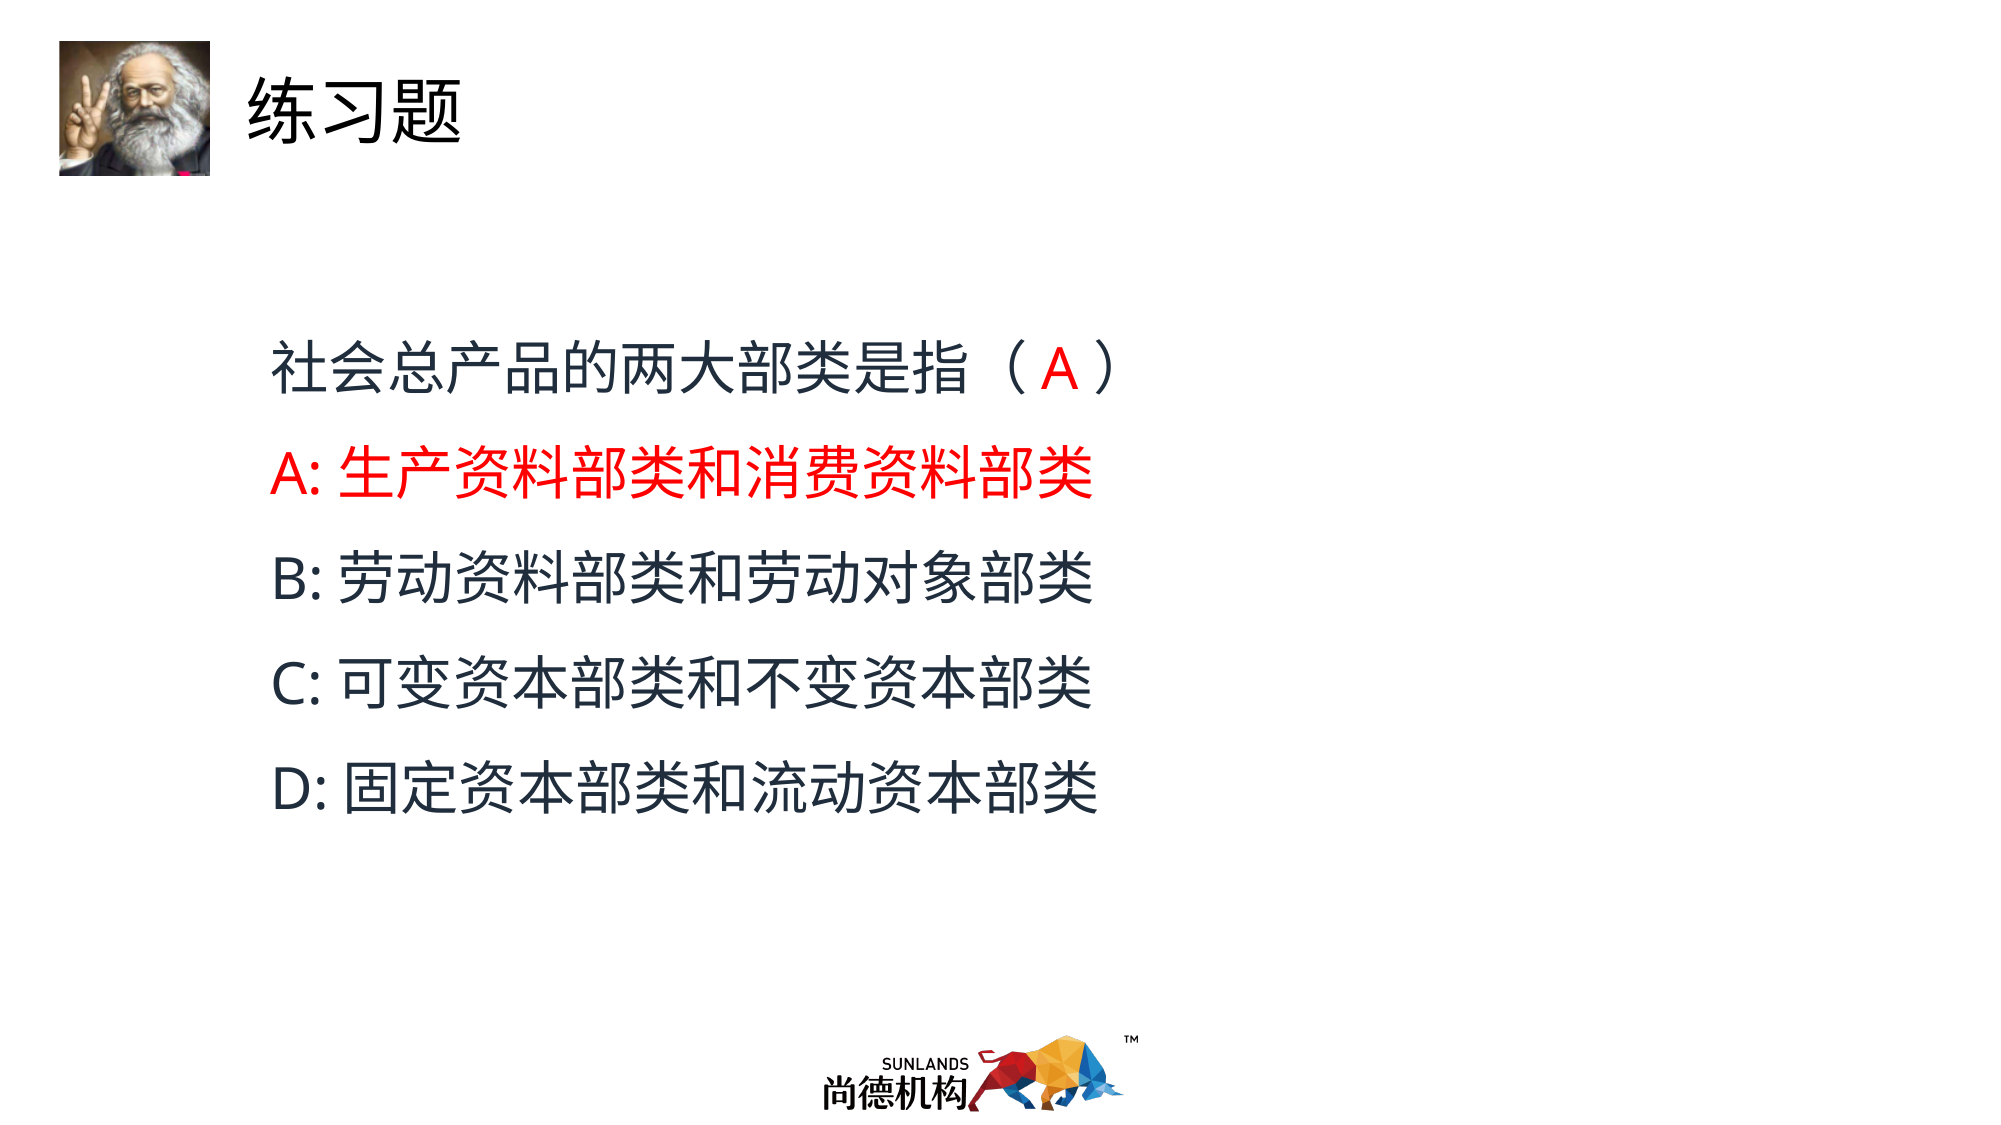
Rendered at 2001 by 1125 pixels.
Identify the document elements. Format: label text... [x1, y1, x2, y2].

text_box 社会总产品的两大部类是指（A） A:生产资料部类和消费资料部类 B:劳动资料部类和劳动对象部类 C:可变资本部类和不变资本部类 D:固定资本部类和流动资本部类 [255, 288, 1512, 829]
picture [642, 861, 1320, 1125]
picture [59, 41, 210, 176]
